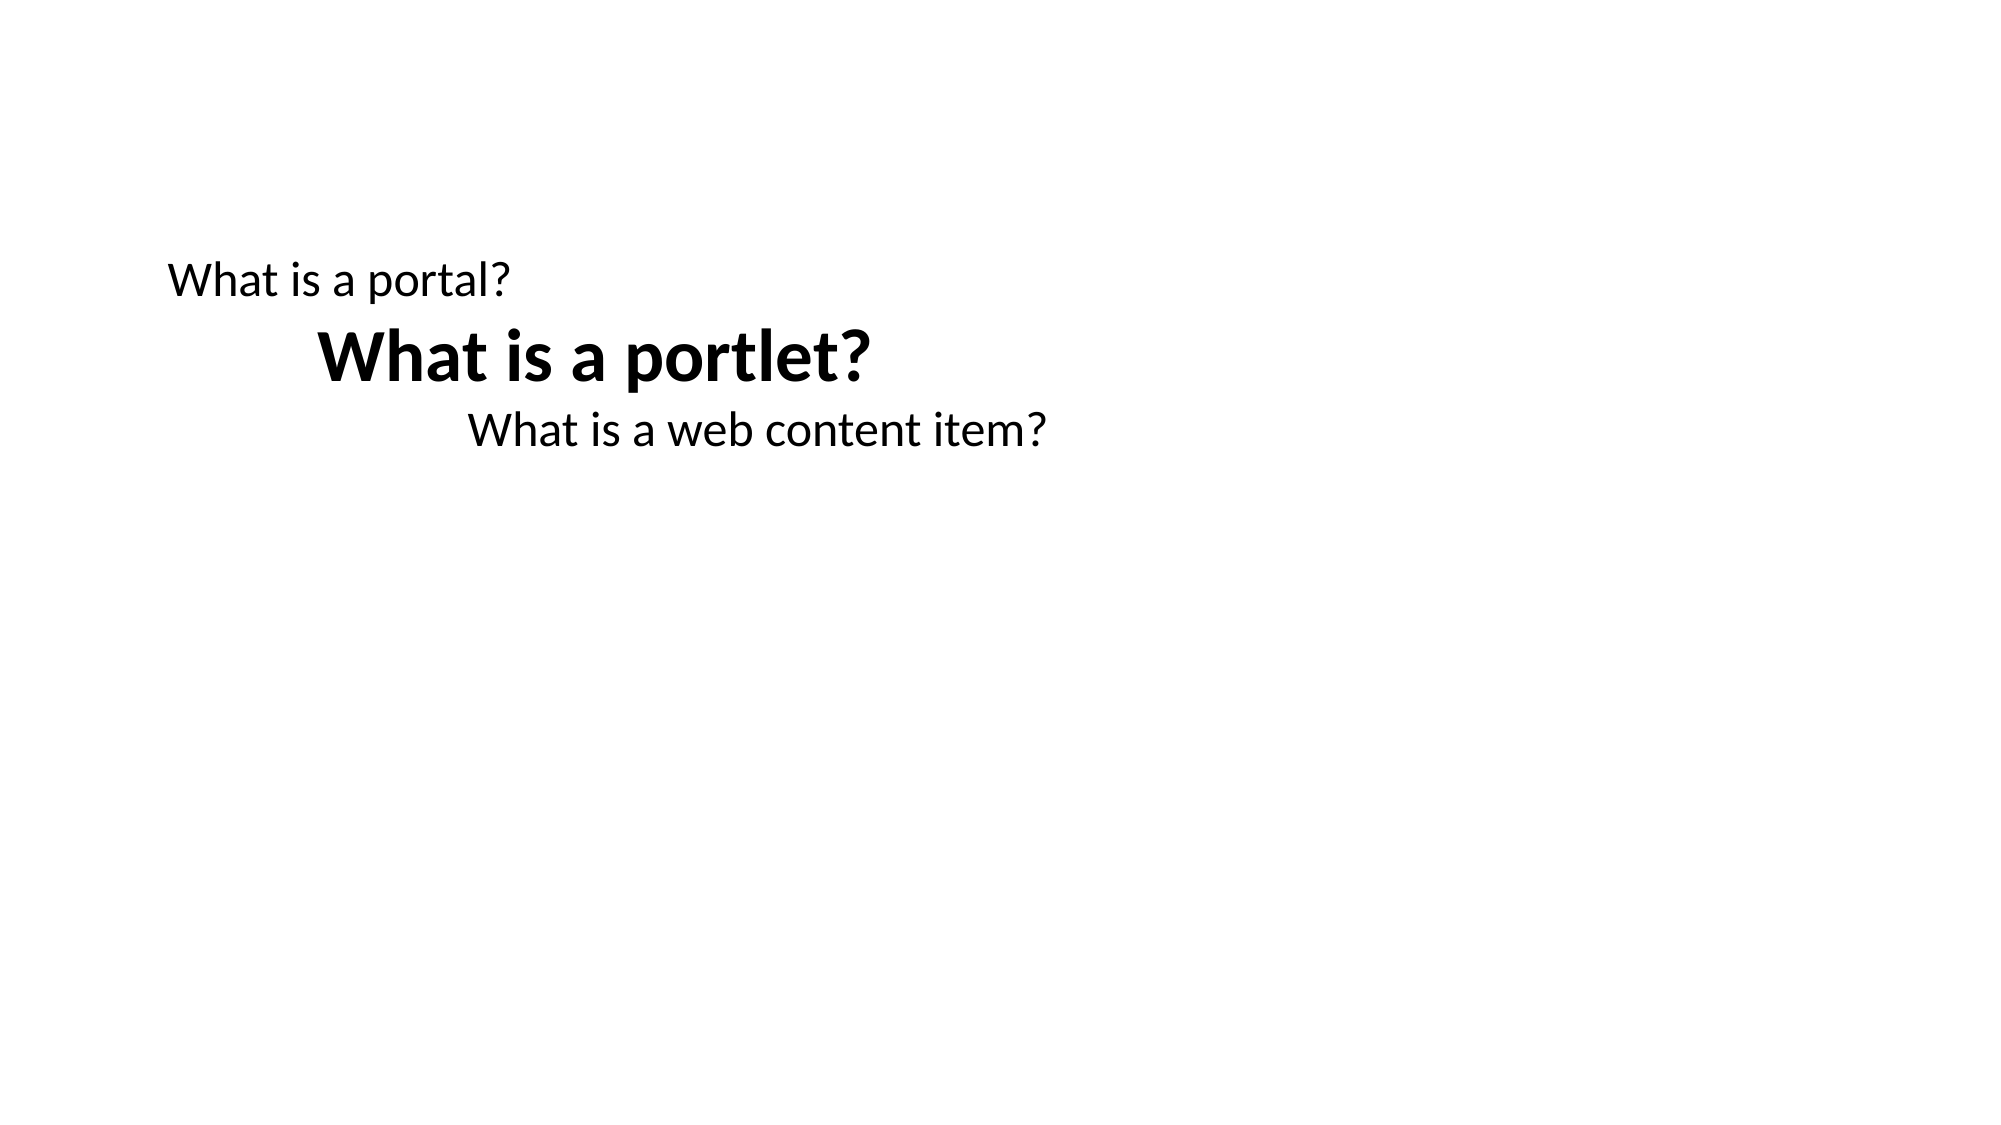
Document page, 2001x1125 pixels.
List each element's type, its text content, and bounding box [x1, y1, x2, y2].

text_box What is a portal? What is a portlet? What is a web content item? [152, 238, 1429, 641]
